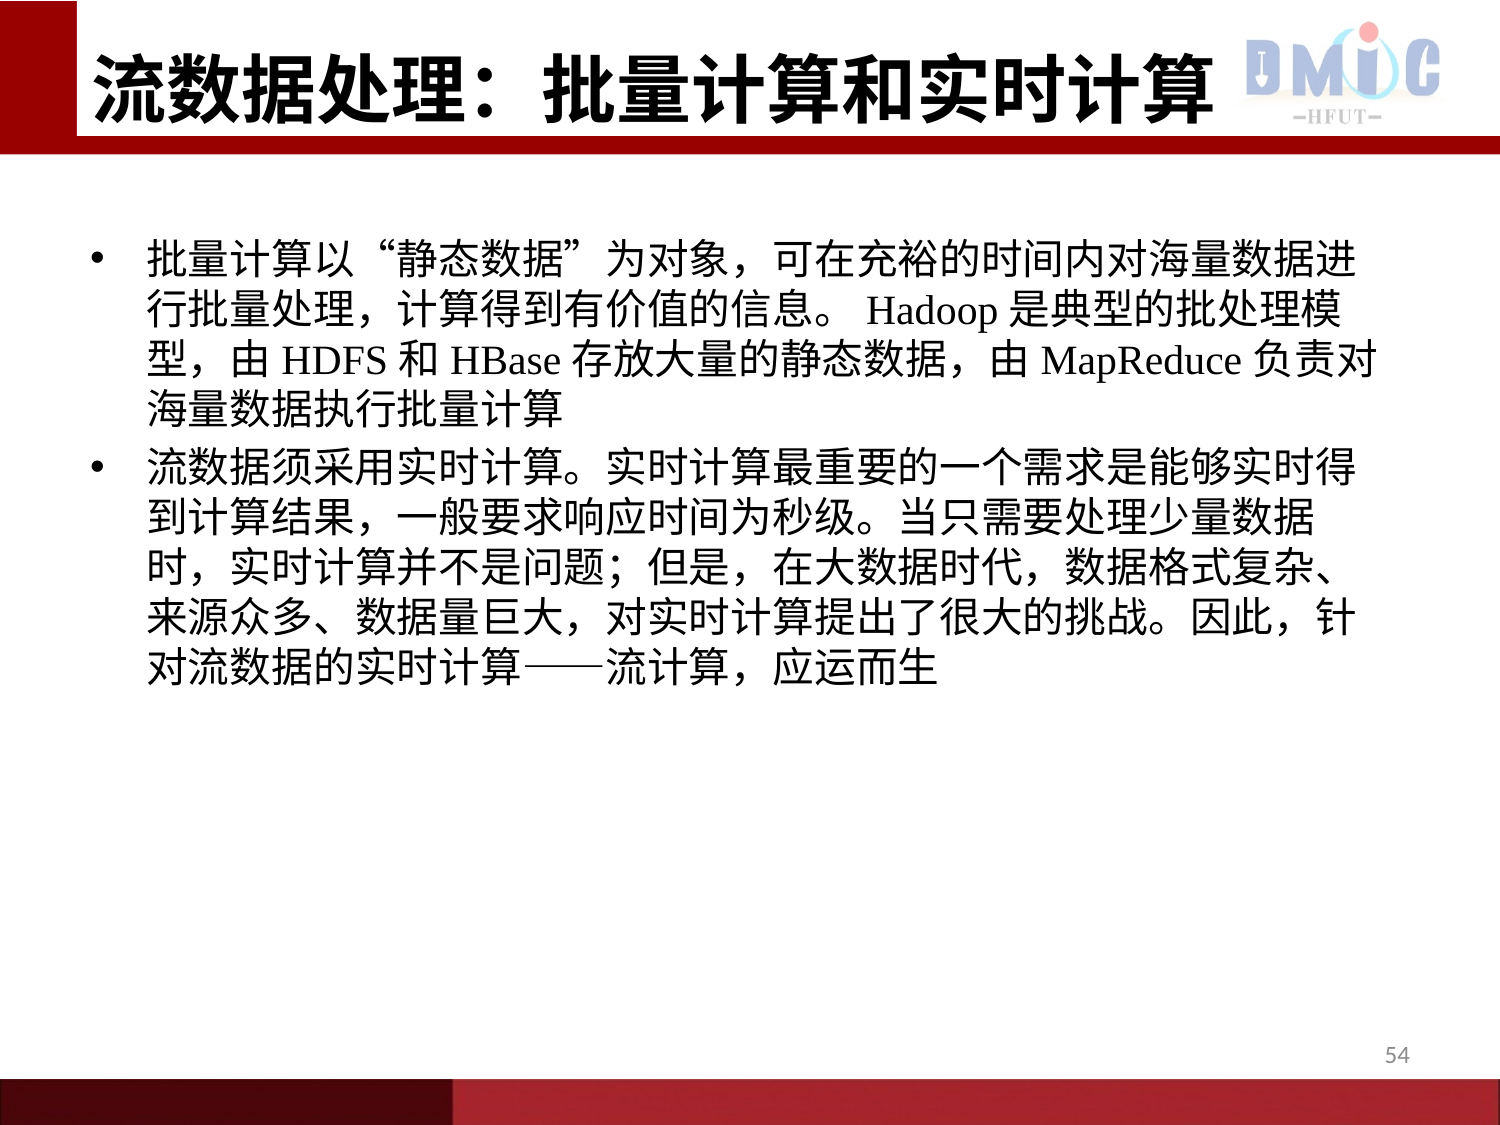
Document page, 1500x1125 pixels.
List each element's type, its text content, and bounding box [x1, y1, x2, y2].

list 批量计算以“静态数据”为对象，可在充裕的时间内对海量数据进行批量处理，计算得到有价值的信息。Hadoop是典型的批处理模型，由HDFS和HBase存放大量的静态数据，由MapReduce负责对海量数据执行批量计算 流数据须采用实时计算。实时计算最重要的一个需求是能够实时得到计算结果，一般要求响应时间为秒级。当只需要处理少量数据时，实时计算并不是问题；但是，在大数据时代，数据格式复杂、来源众多、数据量巨大，对实时计算提出了很大的挑战。因此，针对流数据的实时计算——流计算，应运而生 [74, 224, 1413, 1006]
slide_number 54 [1074, 1023, 1425, 1084]
title 流数据处理：批量计算和实时计算 [76, 12, 1500, 163]
picture [0, 1079, 1500, 1125]
